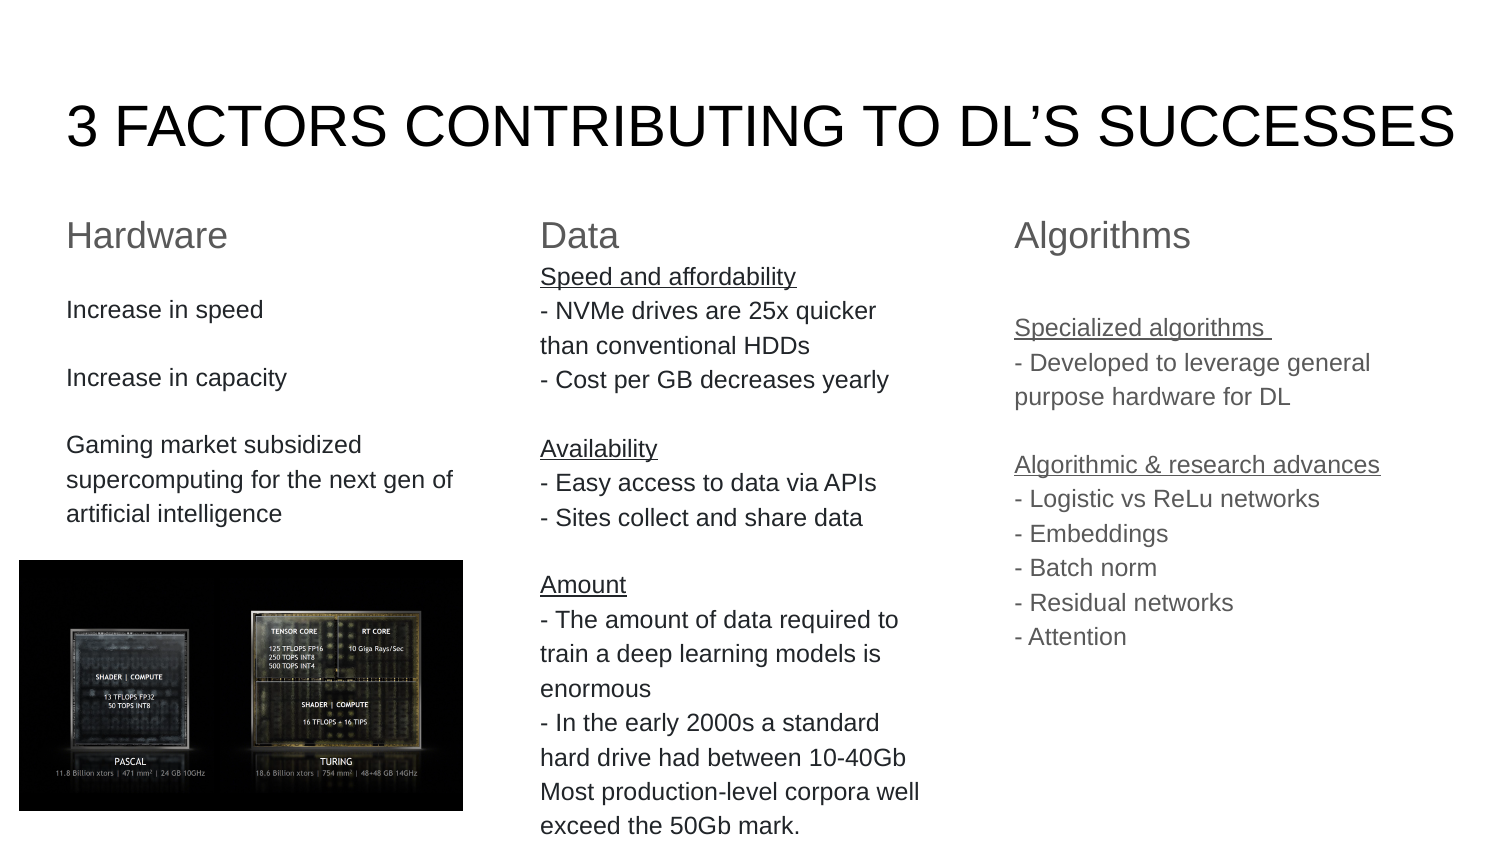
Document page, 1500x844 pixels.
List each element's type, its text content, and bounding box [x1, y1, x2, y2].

list Data Speed and affordability - NVMe drives are 25x quicker than conventional HDDs - Cost per GB decreases yearly Availability - Easy access to data via APIs - Sites collect and share data Amount - The amount of data required to train a deep learning models is enormous - In the early 2000s a standard hard drive had between 10-40Gb Most production-level corpora well exceed the 50Gb mark. [525, 189, 946, 750]
list Hardware Increase in speed Increase in capacity Gaming market subsidized supercomputing for the next gen of artificial intelligence [51, 189, 472, 750]
picture [18, 560, 464, 811]
title 3 FACTORS CONTRIBUTING TO DL’S SUCCESSES [51, 72, 1487, 167]
list Algorithms Specialized algorithms - Developed to leverage general purpose hardware for DL Algorithmic & research advances - Logistic vs ReLu networks - Embeddings - Batch norm - Residual networks - Attention [999, 189, 1420, 750]
